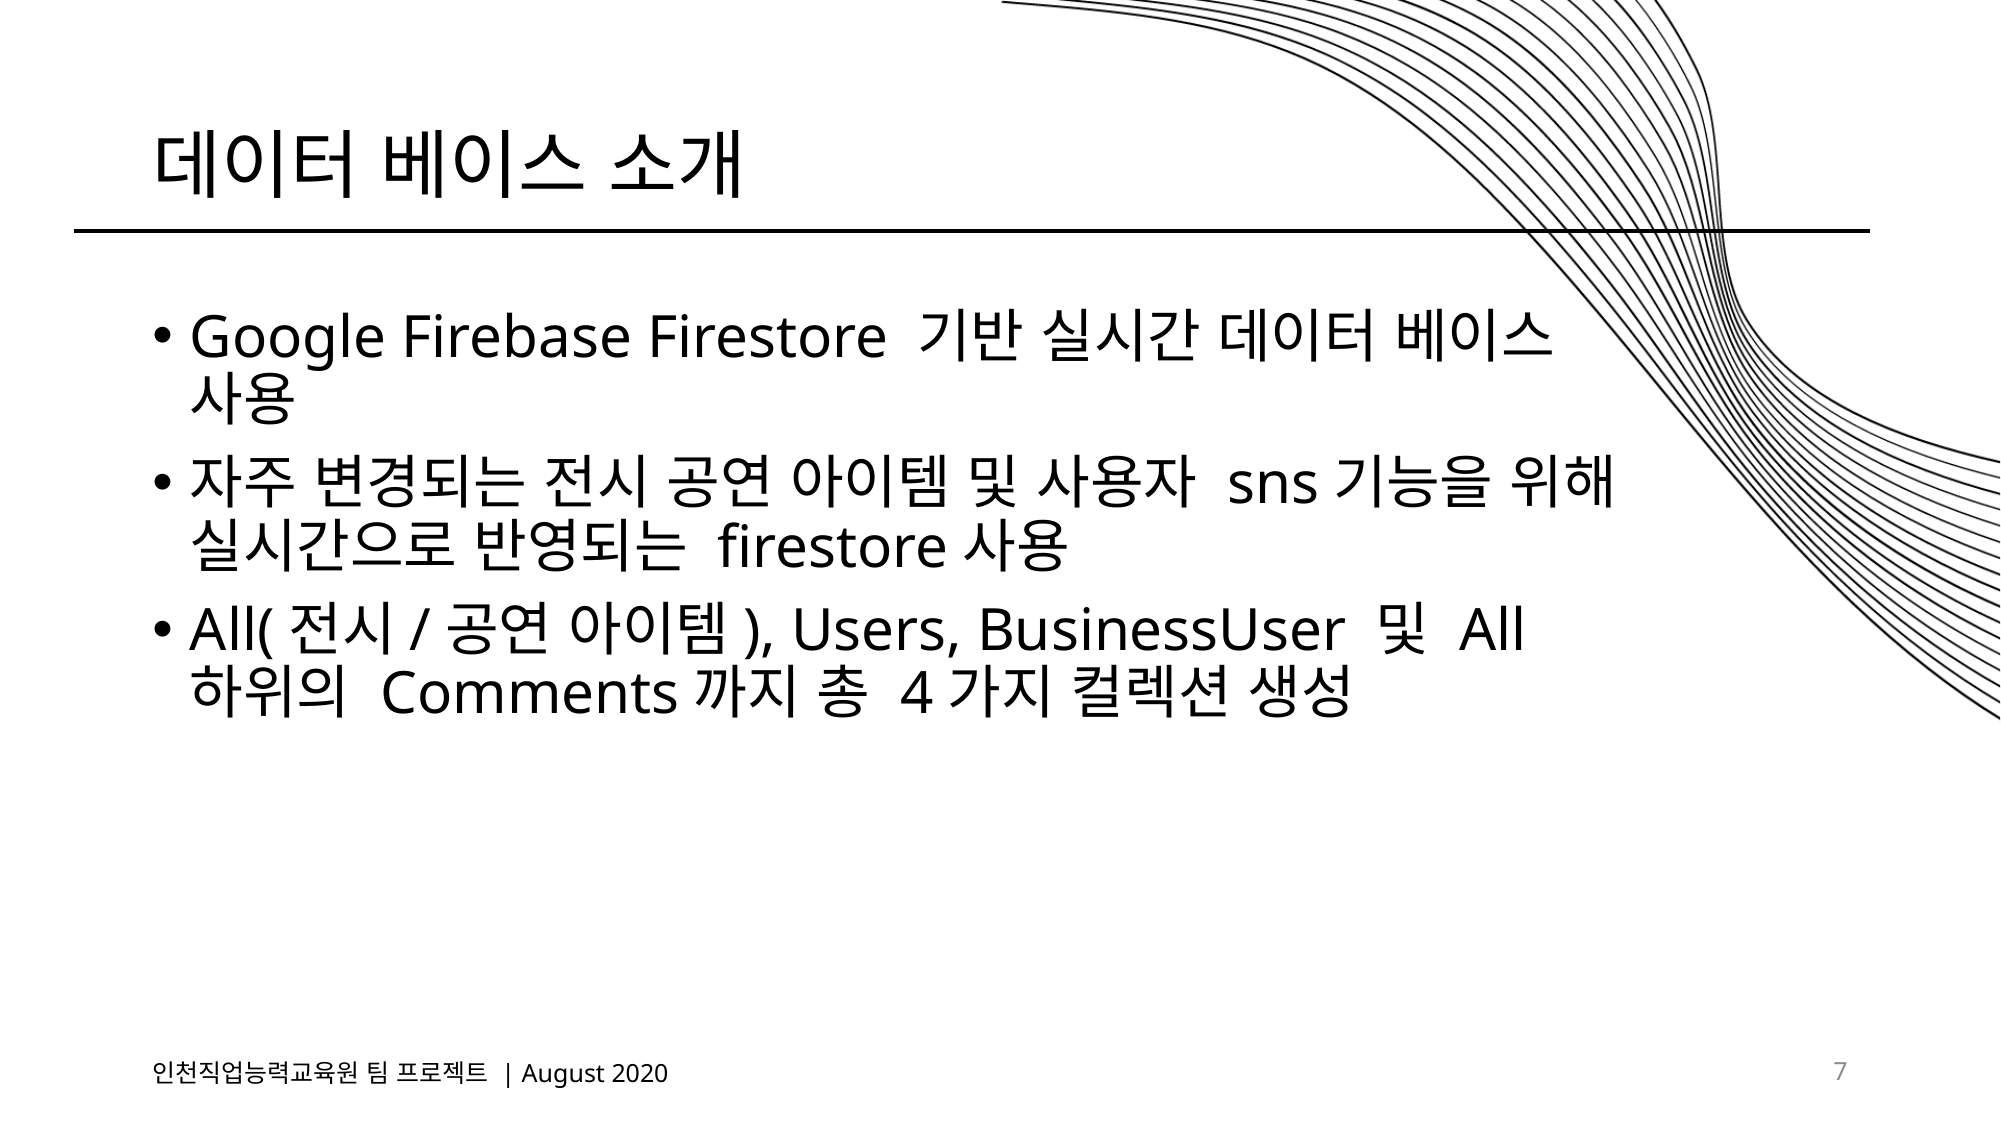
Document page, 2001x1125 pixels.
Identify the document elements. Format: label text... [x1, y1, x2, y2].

list Google Firebase Firestore 기반 실시간 데이터 베이스 사용 자주 변경되는 전시 공연 아이템 및 사용자 sns기능을 위해 실시간으로 반영되는 firestore사용 All(전시/공연 아이템), Users, BusinessUser 및 All 하위의 Comments까지 총 4가지 컬렉션 생성 [137, 299, 1653, 1014]
slide_number 7 [1412, 1042, 1863, 1103]
picture [0, 0, 2001, 1125]
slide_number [137, 1042, 785, 1103]
title 데이터 베이스 소개 [137, 59, 1863, 229]
title 데이터 베이스 소개 [137, 233, 1863, 278]
